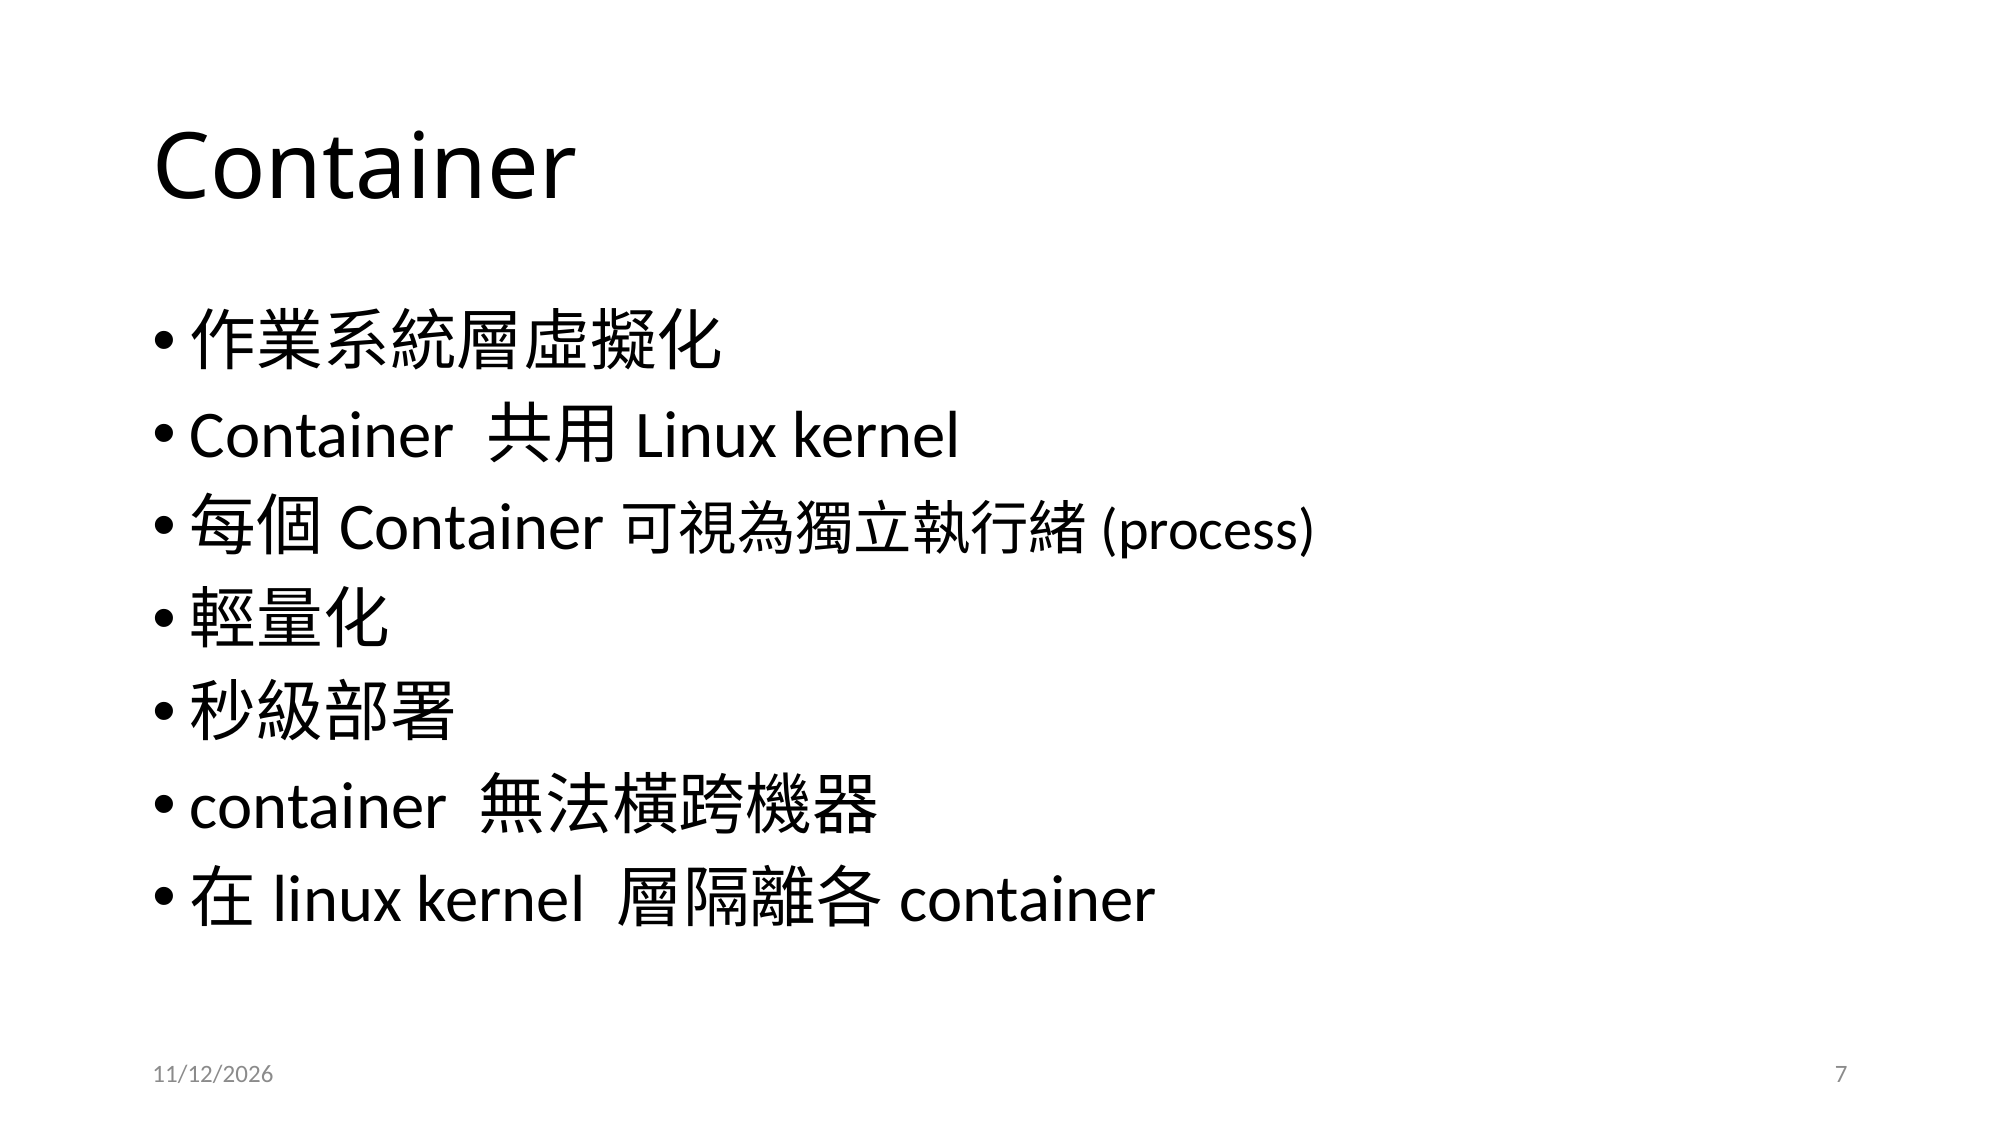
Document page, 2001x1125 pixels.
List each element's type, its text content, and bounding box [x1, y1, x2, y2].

list 作業系統層虛擬化 Container 共用Linux kernel 每個Container可視為獨立執行緒(process) 輕量化 秒級部署 container 無法橫跨機器 在linux kernel 層隔離各container [137, 299, 1863, 1014]
title Container [137, 59, 1863, 278]
slide_number 7 [1412, 1042, 1863, 1103]
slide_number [137, 1042, 588, 1103]
